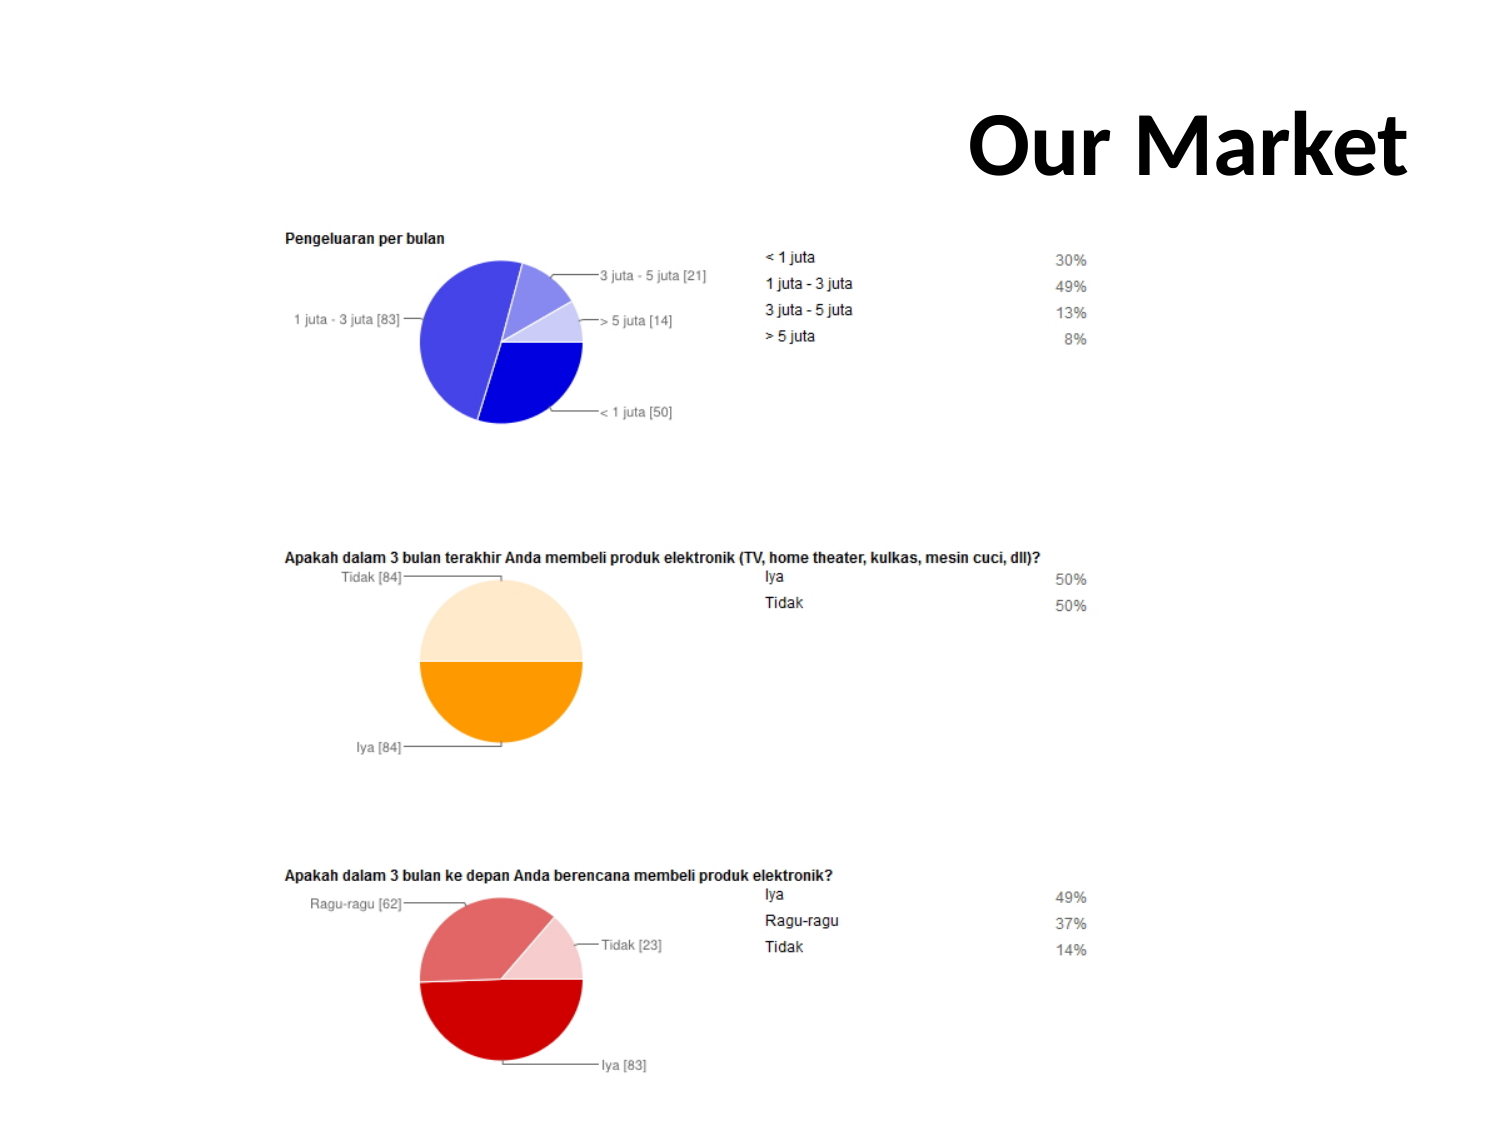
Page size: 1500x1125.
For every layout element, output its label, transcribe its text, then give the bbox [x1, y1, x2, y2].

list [274, 224, 1048, 1081]
picture [1044, 237, 1101, 973]
title Our Market [75, 45, 1425, 233]
